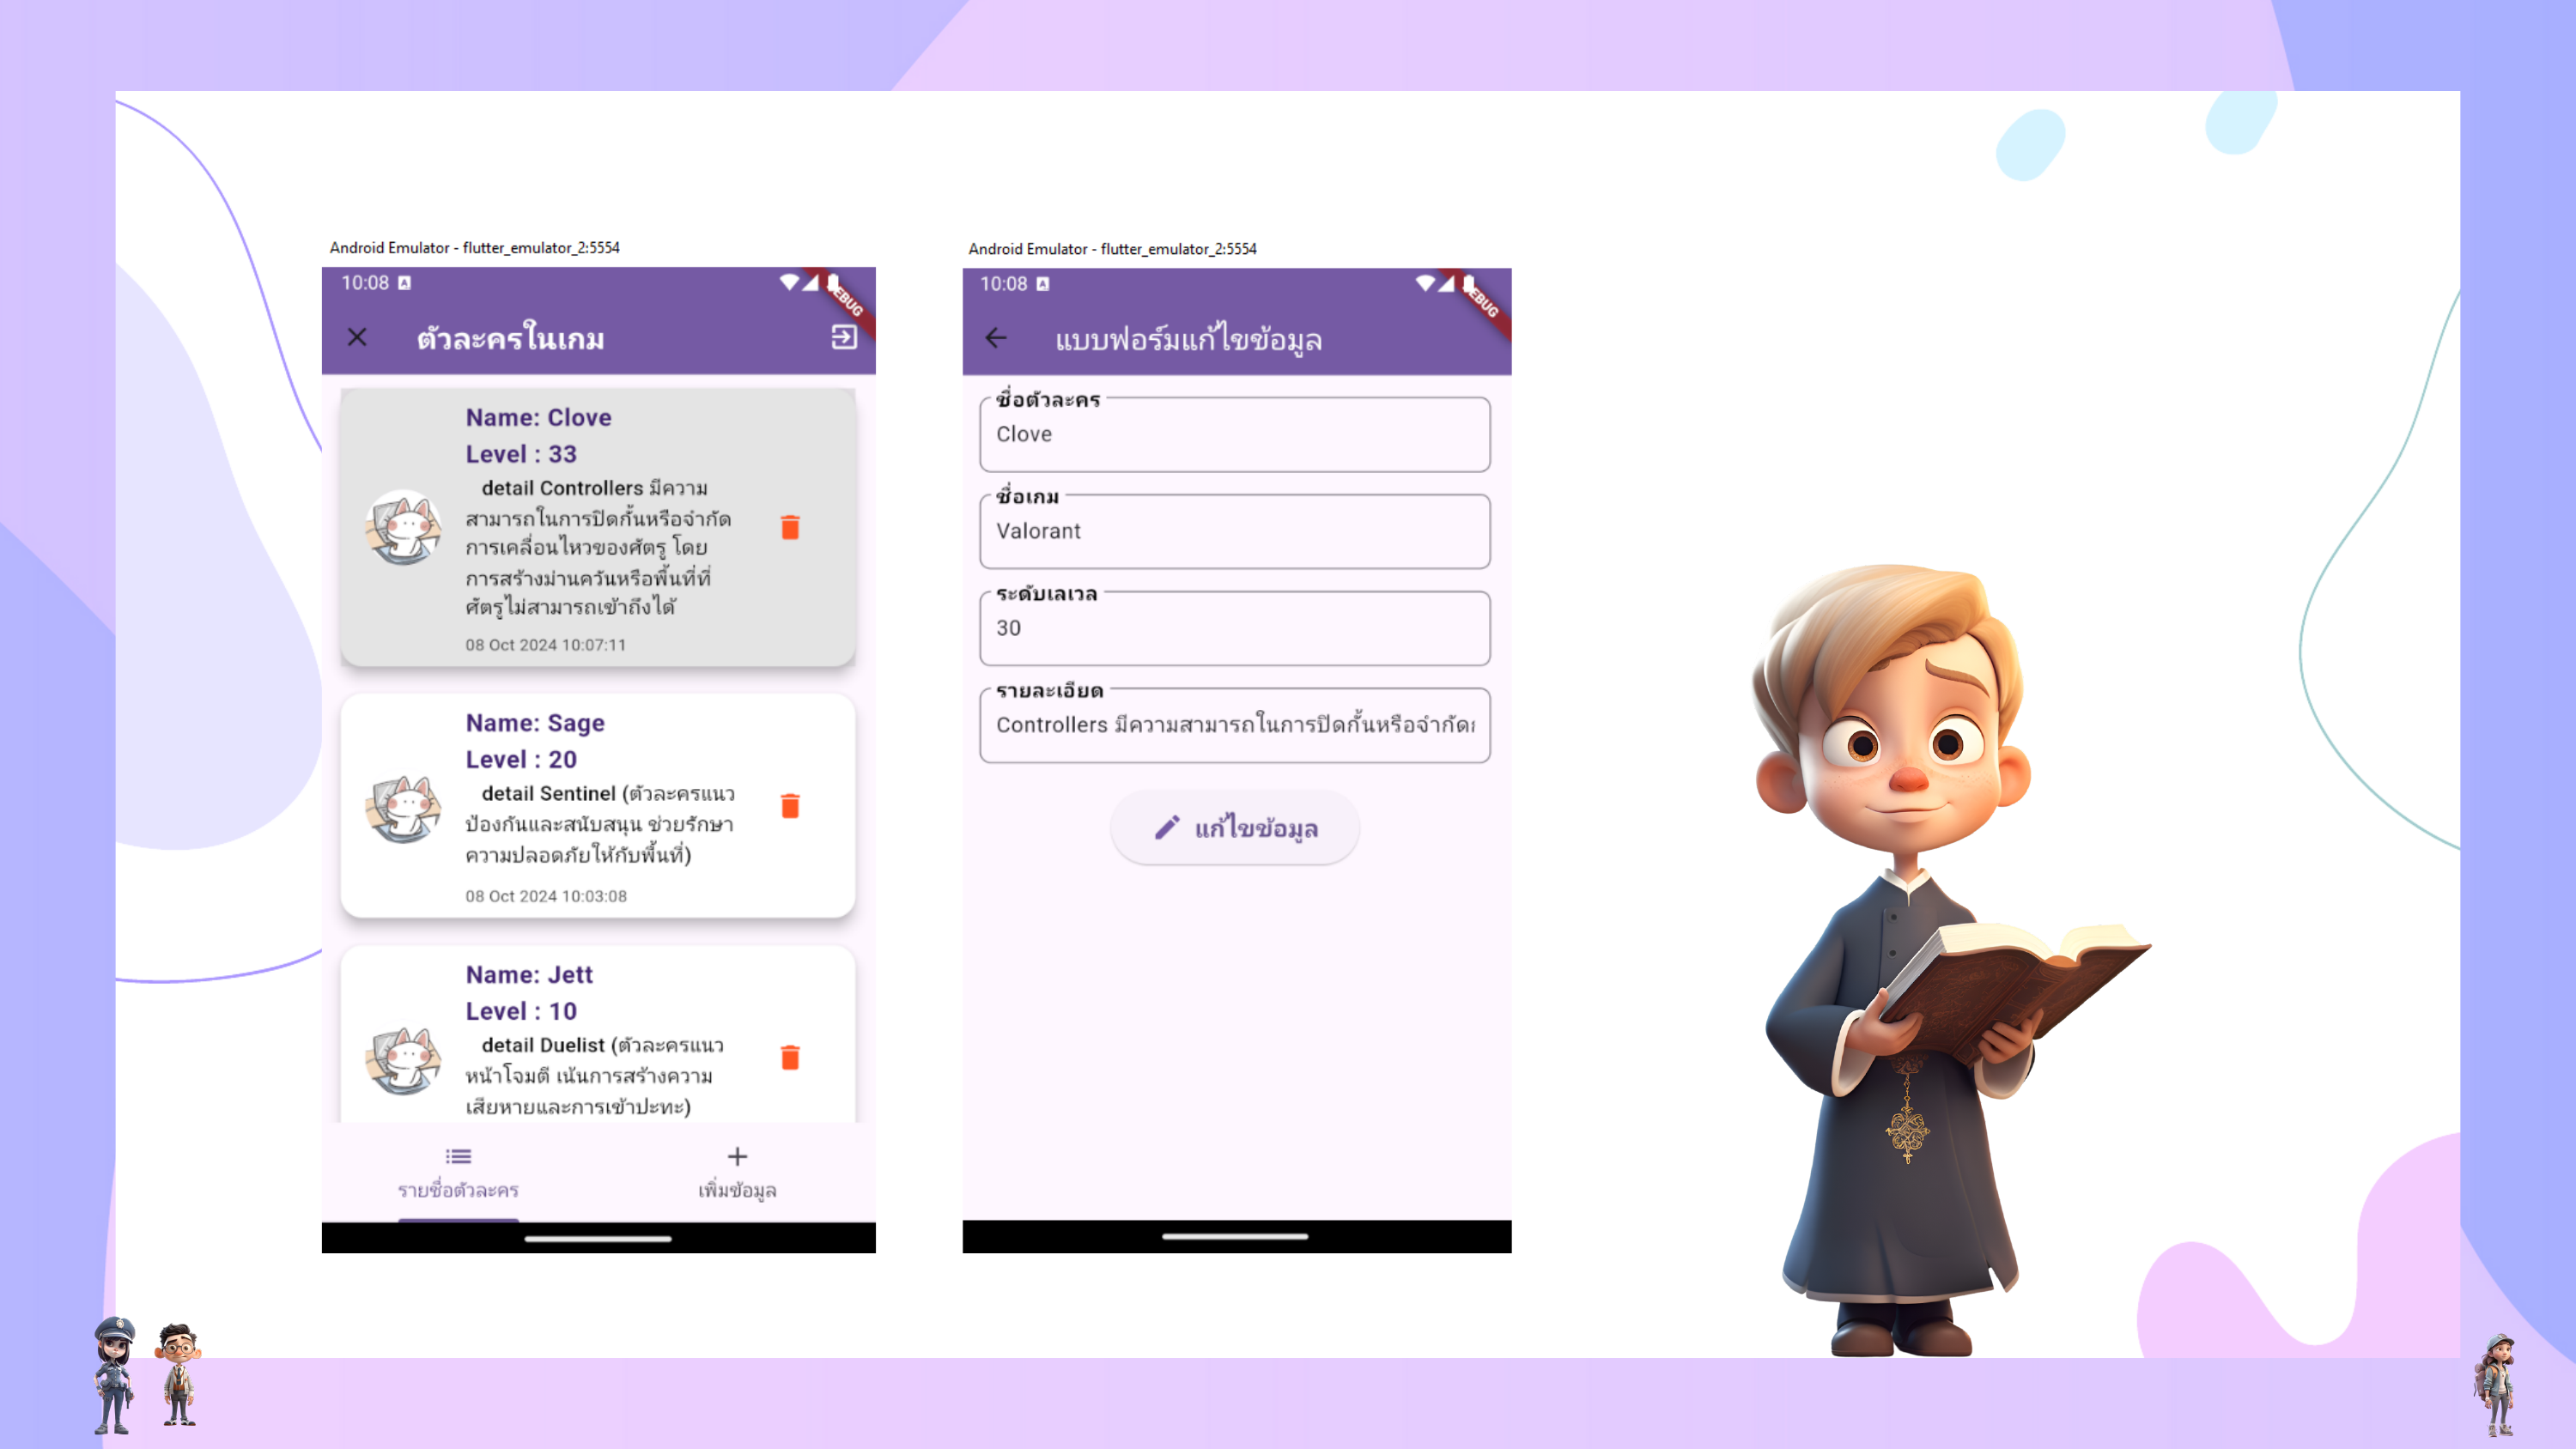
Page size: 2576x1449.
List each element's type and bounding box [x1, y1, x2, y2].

text_box [53, 1316, 178, 1437]
text_box [963, 232, 1512, 1253]
text_box [0, 0, 2576, 1449]
text_box [2460, 1333, 2528, 1440]
text_box [150, 1323, 205, 1430]
text_box [115, 91, 2461, 1358]
text_box [1749, 563, 2154, 1358]
text_box [321, 232, 877, 1253]
